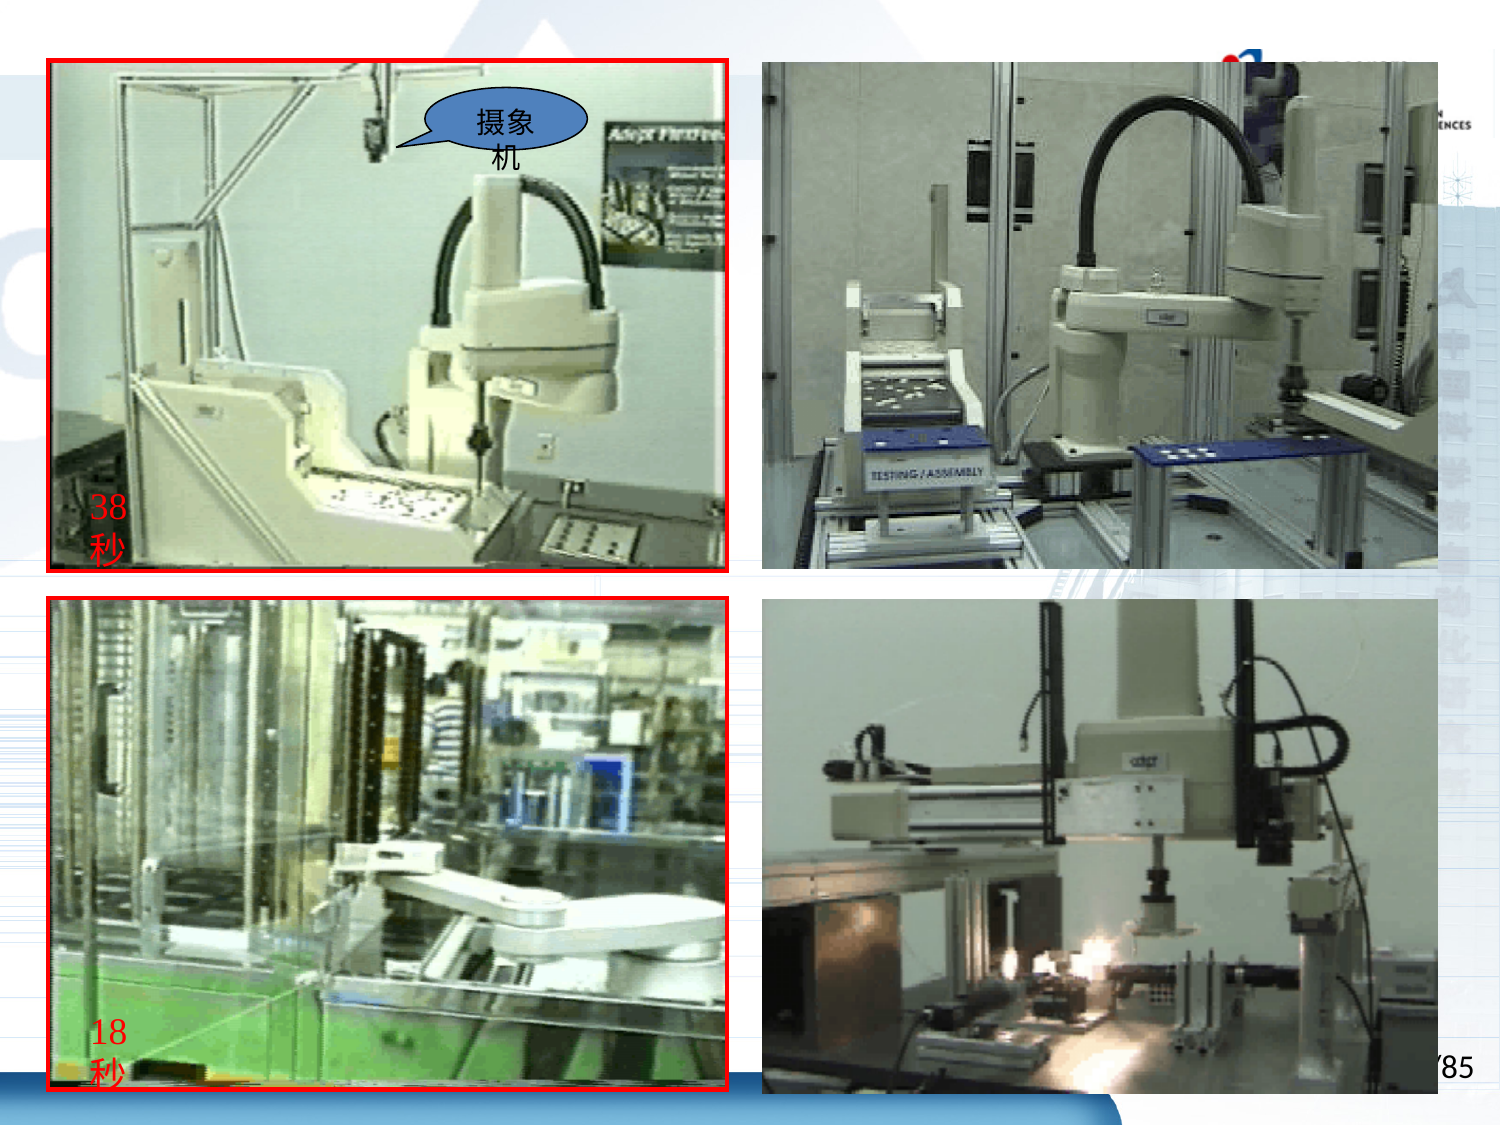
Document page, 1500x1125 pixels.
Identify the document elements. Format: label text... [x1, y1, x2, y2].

picture [0, 0, 1500, 1125]
slide_number 22/85 [1441, 1034, 1491, 1095]
text_box 18秒 [75, 1097, 188, 1105]
